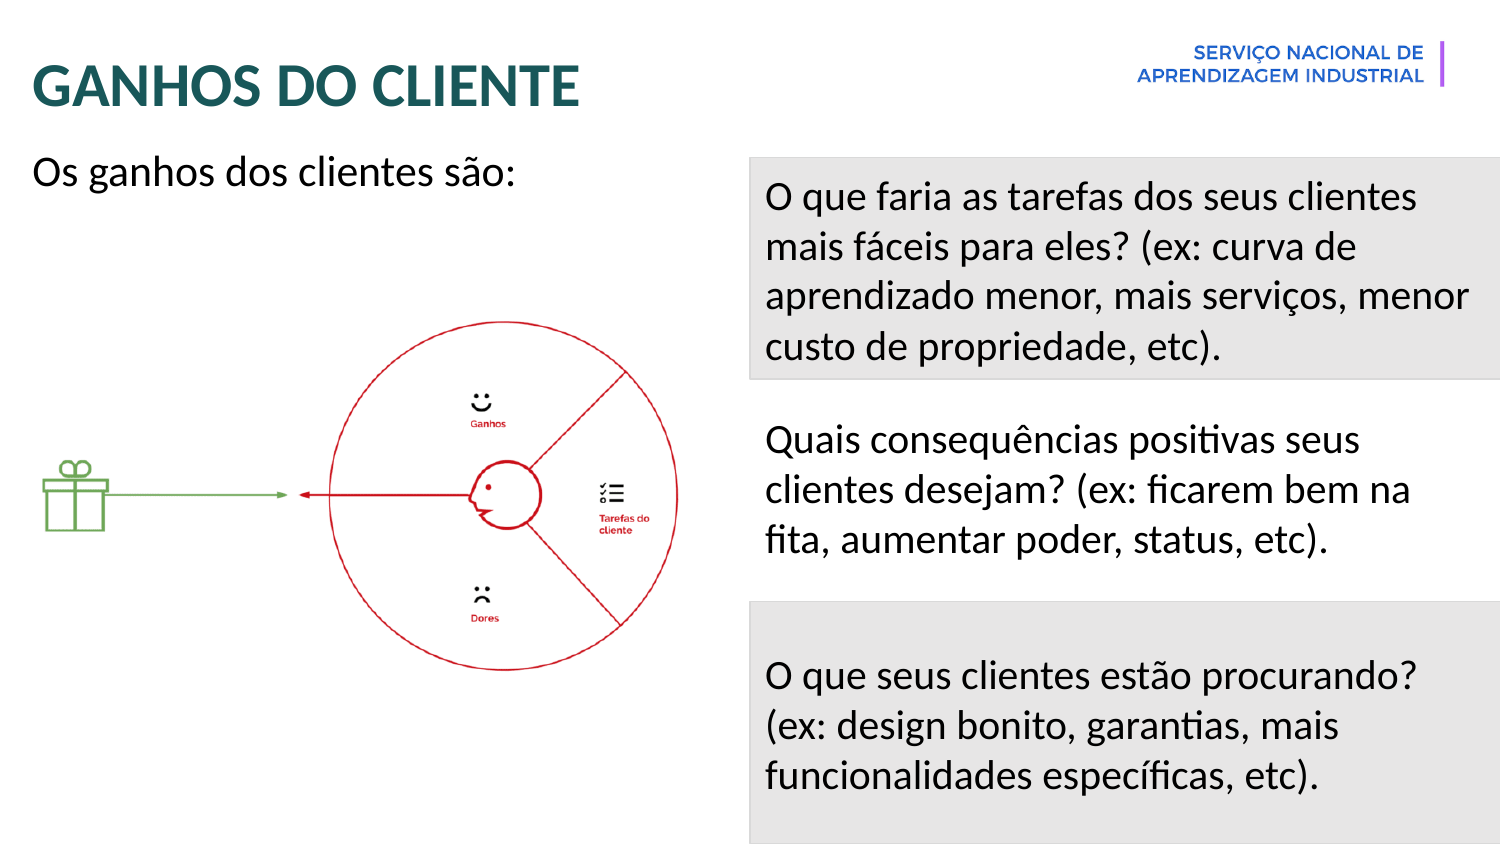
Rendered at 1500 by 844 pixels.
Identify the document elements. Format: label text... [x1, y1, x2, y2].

title GANHOS DO CLIENTE [21, 15, 813, 157]
text_box [10, 559, 749, 802]
text_box O que faria as tarefas dos seus clientes mais fáceis para eles? (ex: curva de aprendizado menor, mais serviços, menor custo de propriedade, etc). [749, 157, 1500, 380]
text_box Quais consequências positivas seus clientes desejam? (ex: ficarem bem na fita, aumentar poder, status, etc). [749, 397, 1500, 613]
picture [0, 0, 1500, 844]
list Os ganhos dos clientes são: [21, 142, 791, 231]
text_box O que seus clientes estão procurando? (ex: design bonito, garantias, mais funcionalidades específicas, etc). [749, 613, 1500, 844]
